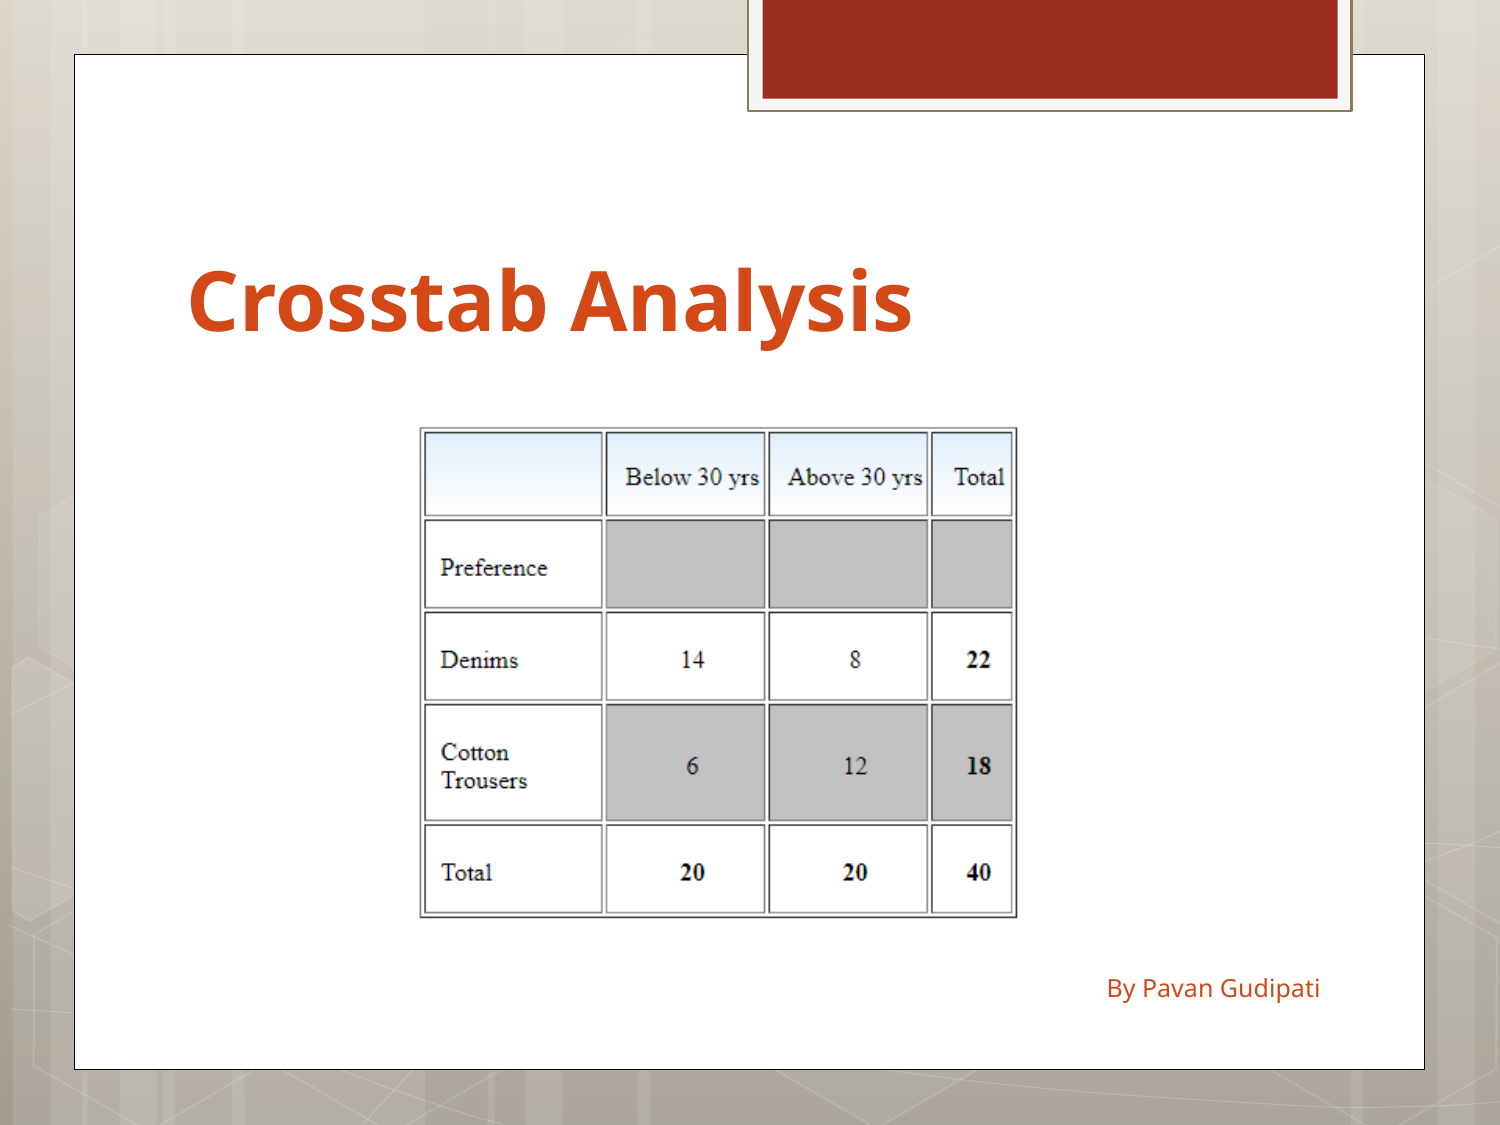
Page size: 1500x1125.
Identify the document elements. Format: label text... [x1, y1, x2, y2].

footer By Pavan Gudipati [761, 960, 1336, 1020]
title Crosstab Analysis [171, 168, 1324, 357]
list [362, 403, 1092, 935]
